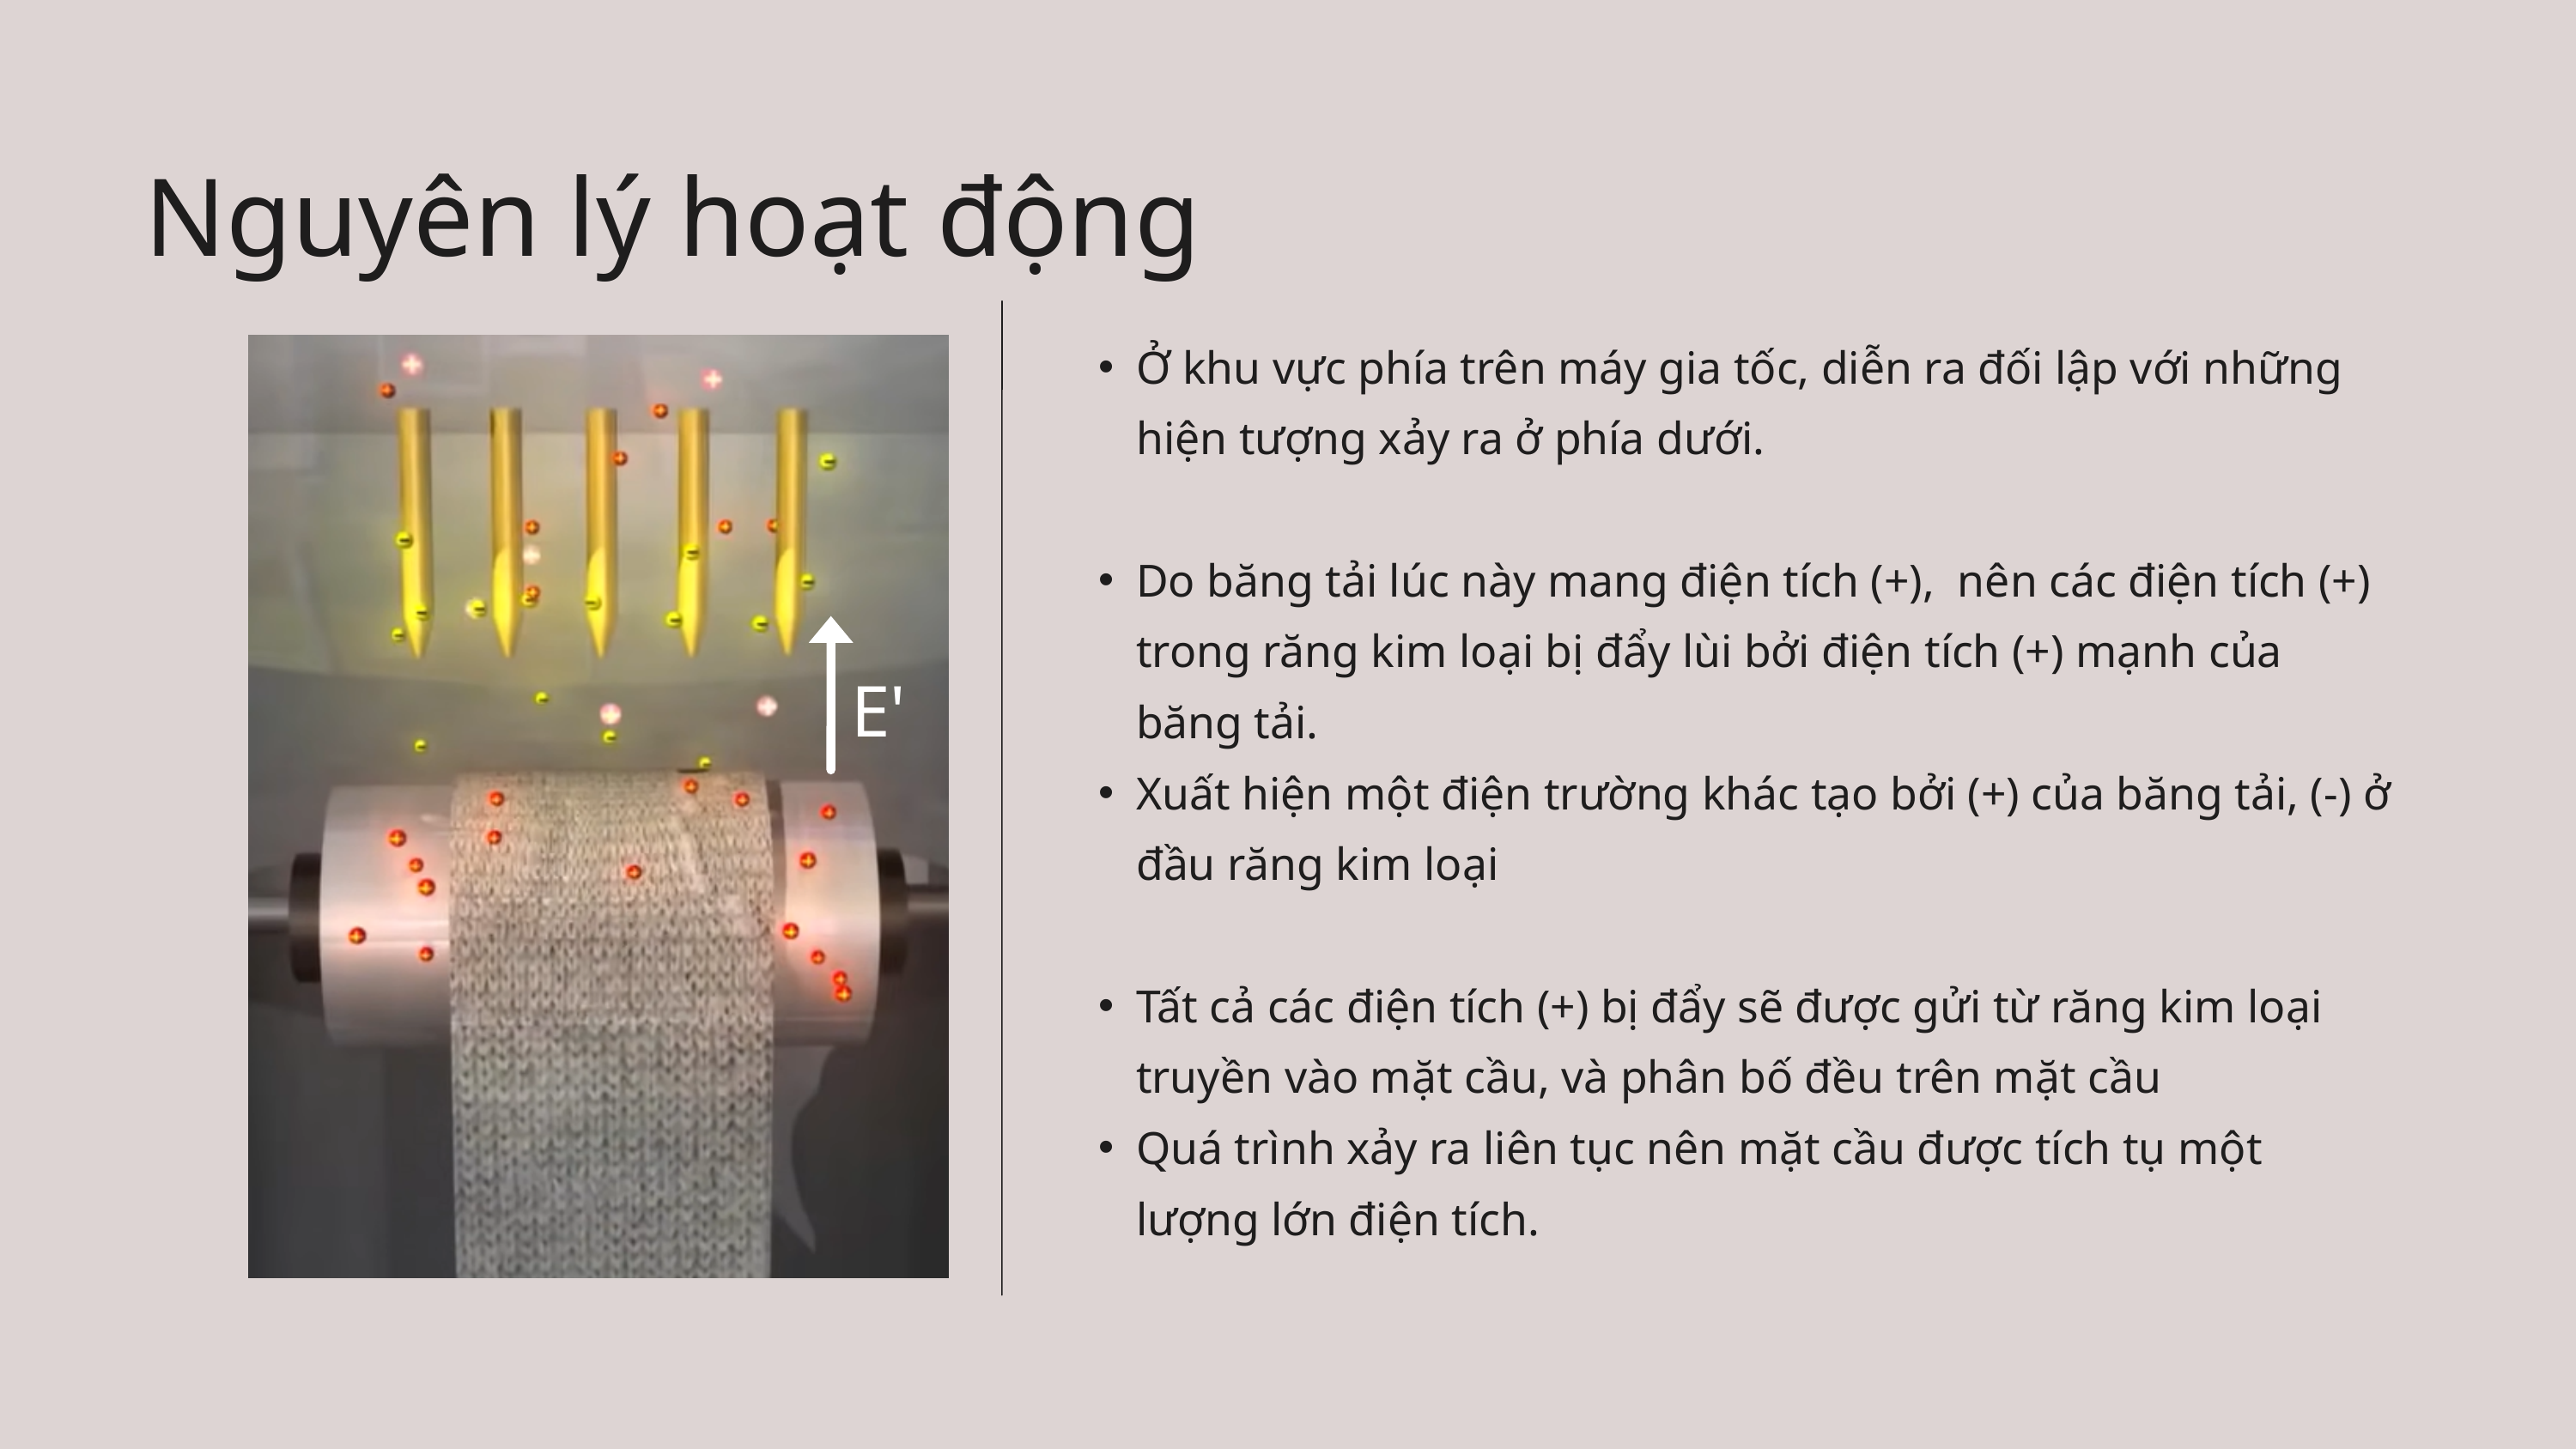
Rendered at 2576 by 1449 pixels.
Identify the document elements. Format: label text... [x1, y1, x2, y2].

text_box Nguyên lý hoạt động [144, 127, 2342, 278]
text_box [827, 619, 919, 774]
text_box Ở khu vực phía trên máy gia tốc, diễn ra đối lập với những hiện tượng xảy ra ở phía dưới. Do băng tải lúc này mang điện tích (+), nên các điện tích (+) trong răng kim loại bị đẩy lùi bởi điện tích (+) mạnh của băng tải. Xuất hiện một điện trường khác tạo bởi (+) của băng tải, (-) ở đầu răng kim loại Tất cả các điện tích (+) bị đẩy sẽ được gửi từ răng kim loại truyền vào mặt cầu, và phân bố đều trên mặt cầu Quá trình xảy ra liên tục nên mặt cầu được tích tụ một lượng lớn điện tích. [1060, 321, 2393, 1245]
picture [247, 335, 950, 1279]
